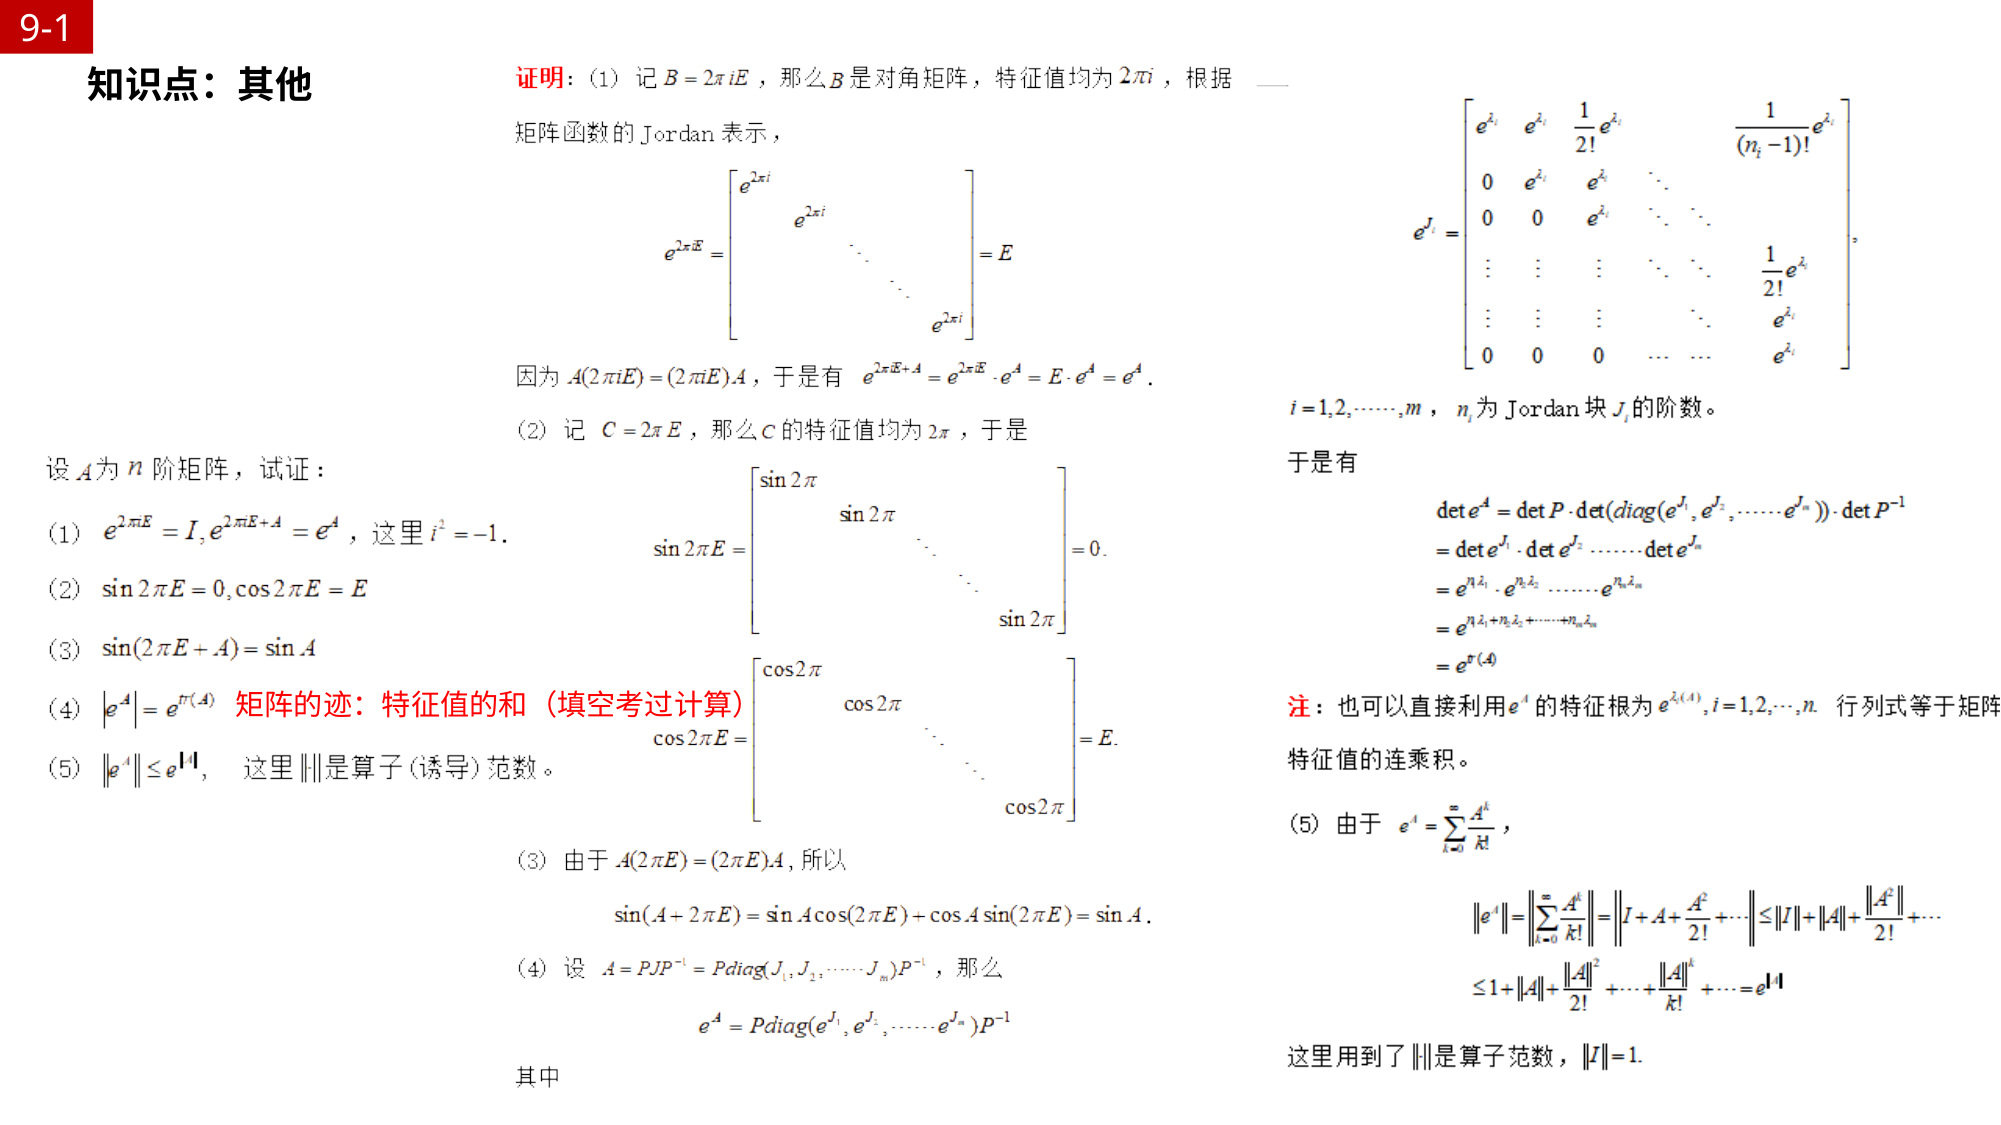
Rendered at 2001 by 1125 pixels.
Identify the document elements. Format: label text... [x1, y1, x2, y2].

picture [24, 26, 2000, 1110]
text_box 知识点：其他 [72, 53, 328, 114]
text_box 9-1 [0, 0, 94, 55]
